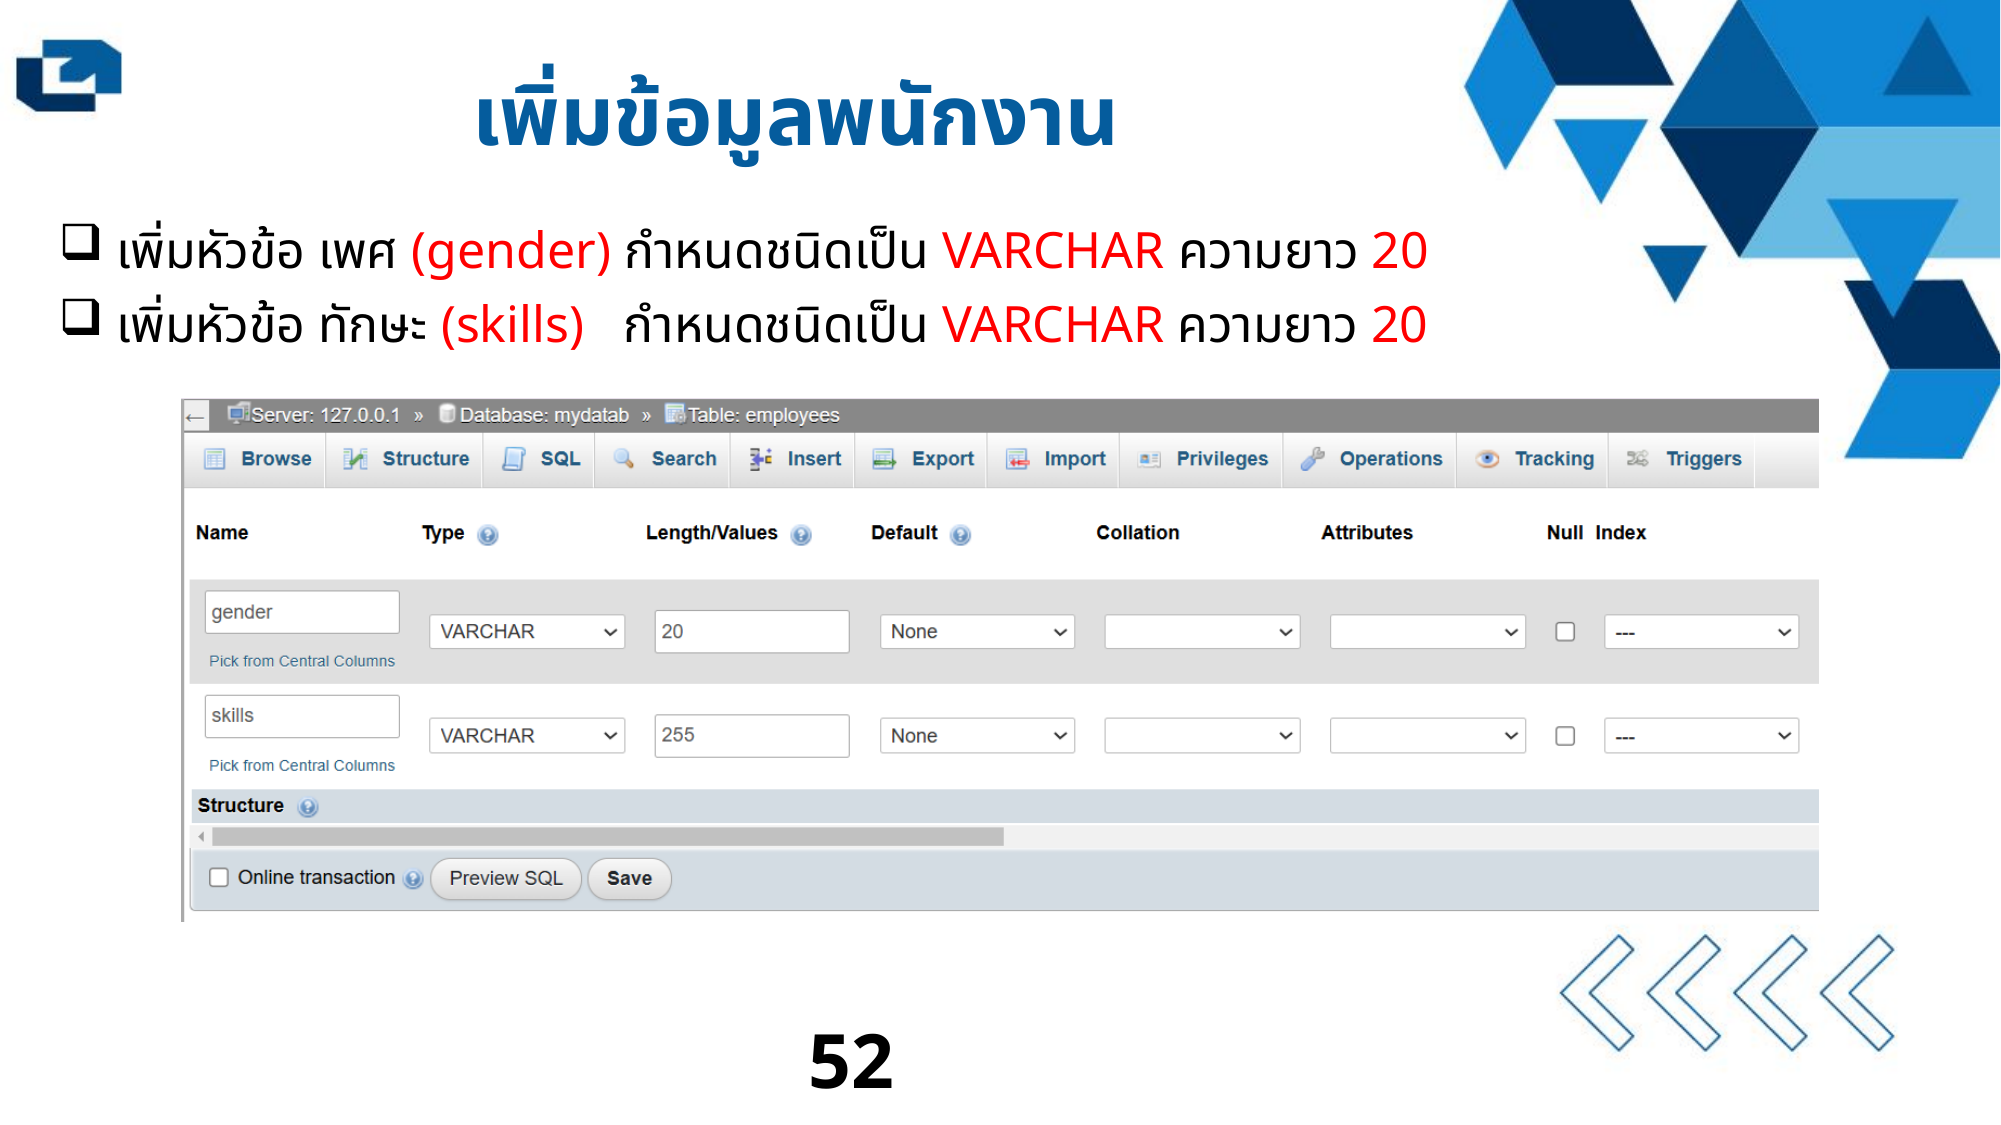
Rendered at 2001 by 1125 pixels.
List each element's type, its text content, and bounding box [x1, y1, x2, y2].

list เพิ่มหัวข้อ เพศ (gender) กำหนดชนิดเป็น VARCHAR ความยาว 20 เพิ่มหัวข้อ ทักษะ (skills) กำหนดชนิดเป็น VARCHAR ความยาว 20 [43, 217, 1819, 383]
slide_number 52 [626, 1035, 1077, 1096]
text_box เพิ่มข้อมูลพนักงาน [102, 29, 1491, 162]
picture [0, 0, 2001, 1125]
